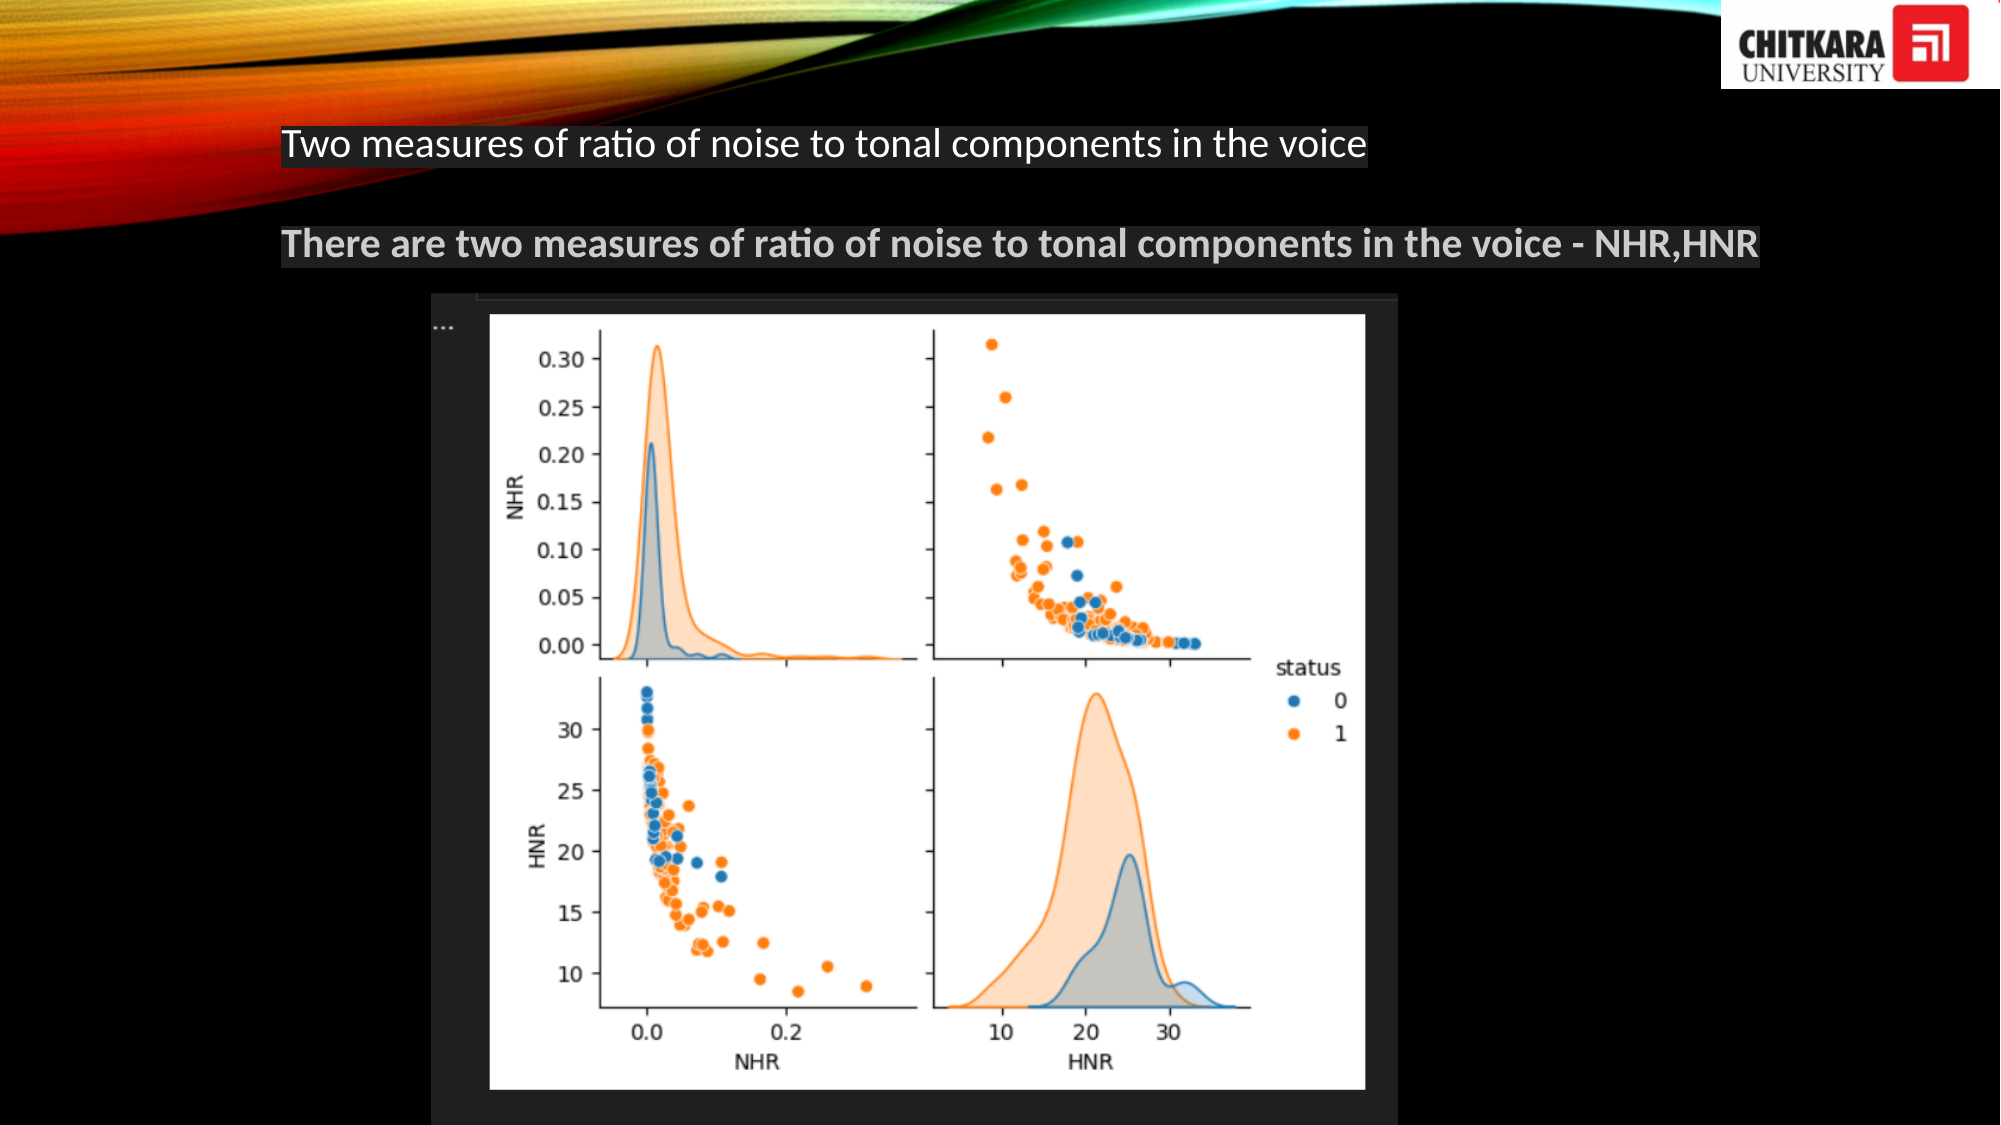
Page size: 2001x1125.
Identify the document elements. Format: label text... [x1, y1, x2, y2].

picture [431, 293, 1398, 1125]
picture [0, 0, 2000, 237]
text_box Two measures of ratio of noise to tonal components in the voice There are two measures of ratio of noise to tonal components in the voice - NHR,HNR [266, 108, 1776, 323]
